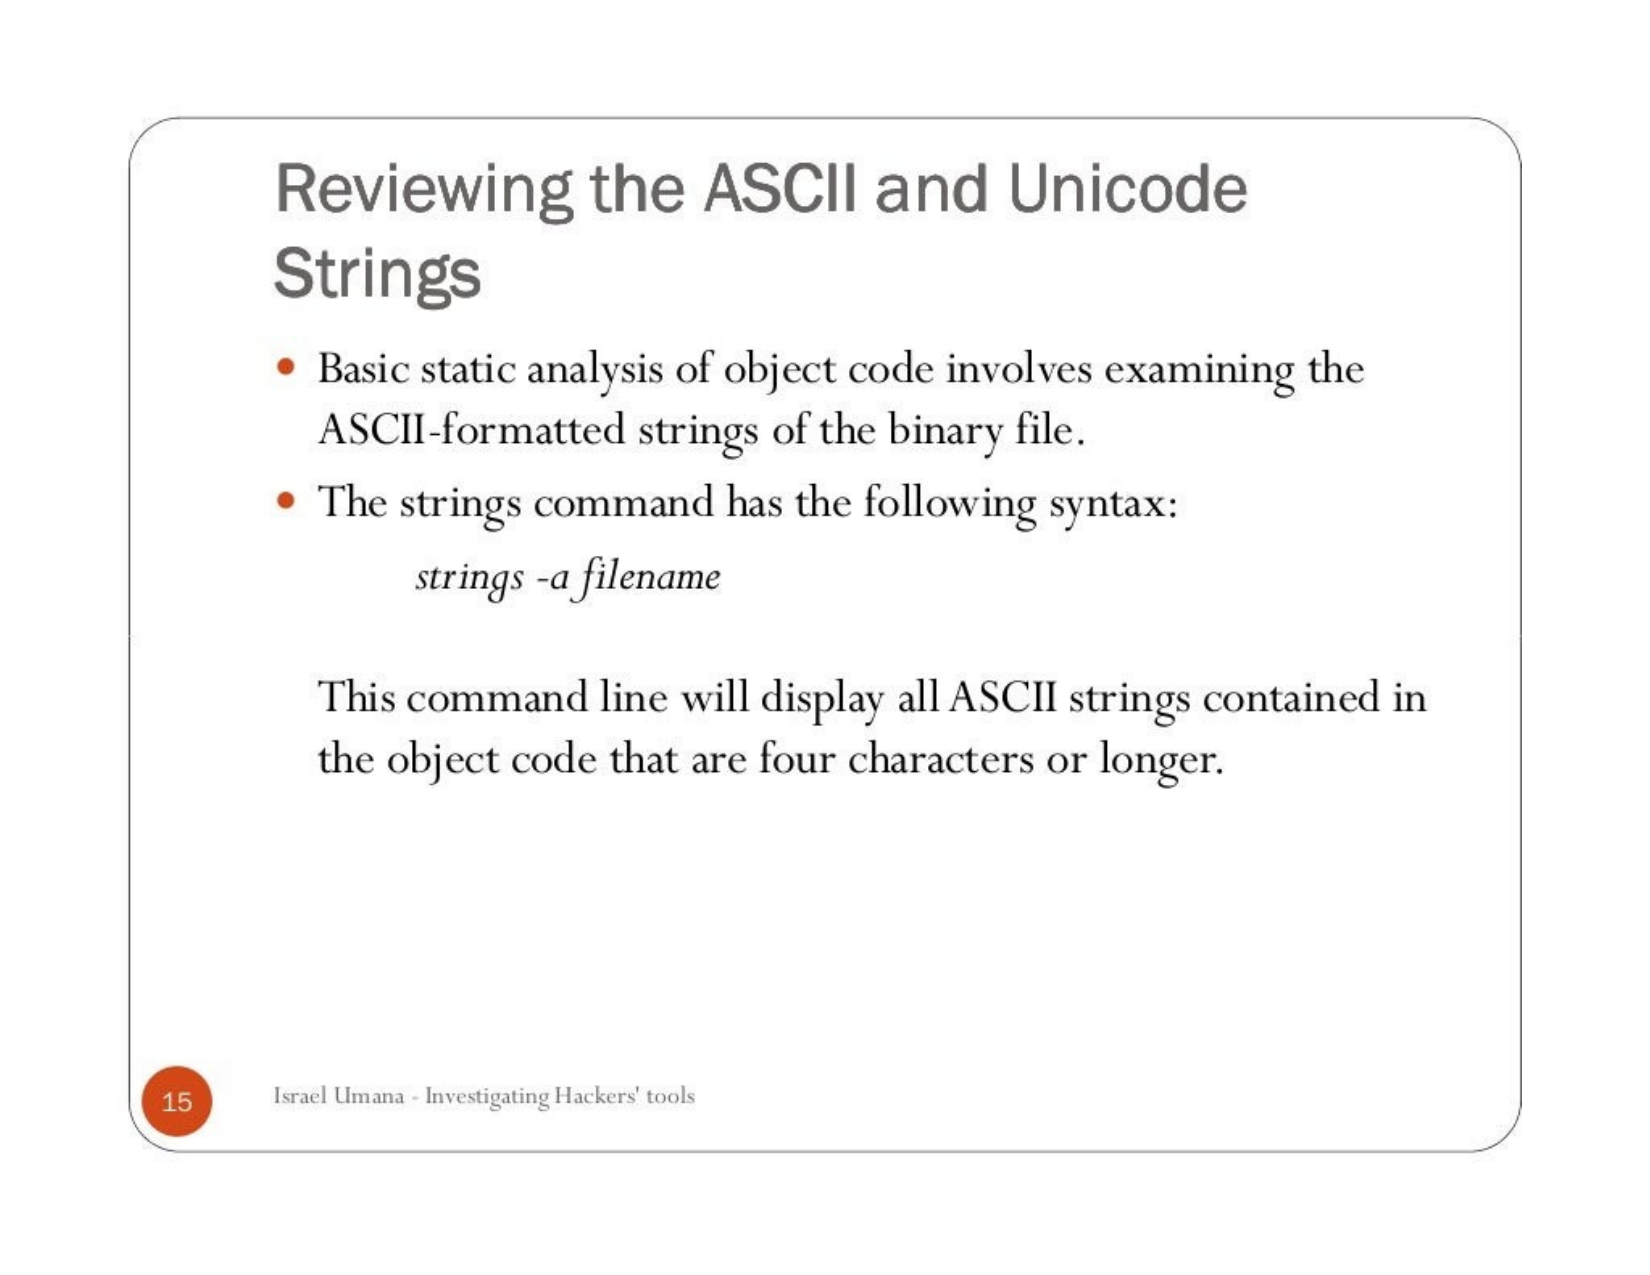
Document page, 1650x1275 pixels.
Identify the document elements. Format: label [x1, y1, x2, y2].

picture [115, 105, 1522, 1164]
